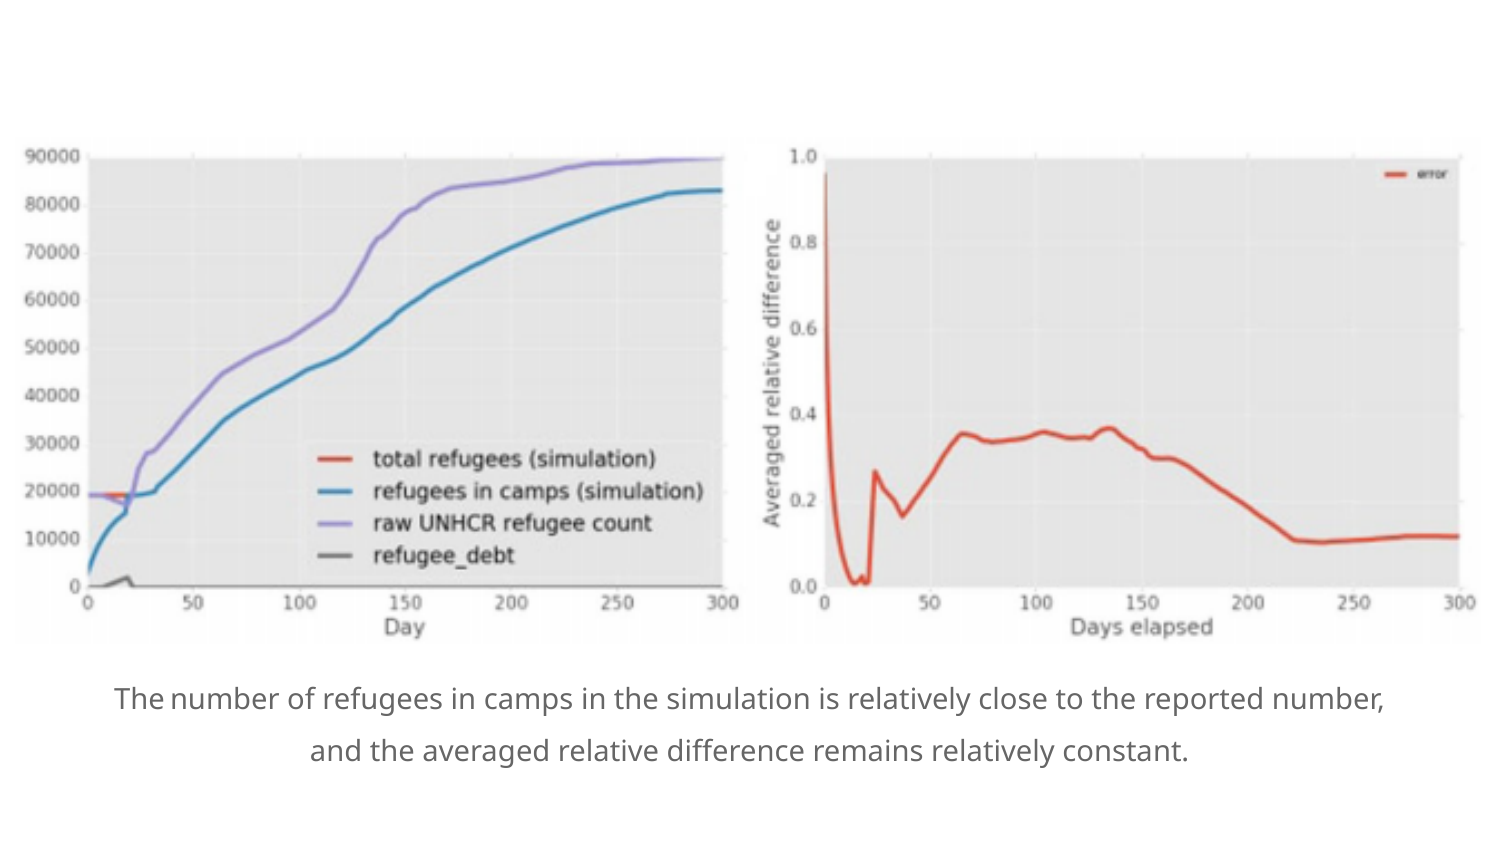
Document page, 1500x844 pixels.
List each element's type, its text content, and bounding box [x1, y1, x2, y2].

text_box The number of refugees in camps in the simulation is relatively close to the reported number, and the averaged relative difference remains relatively constant. [84, 657, 1416, 750]
picture [15, 137, 1485, 648]
